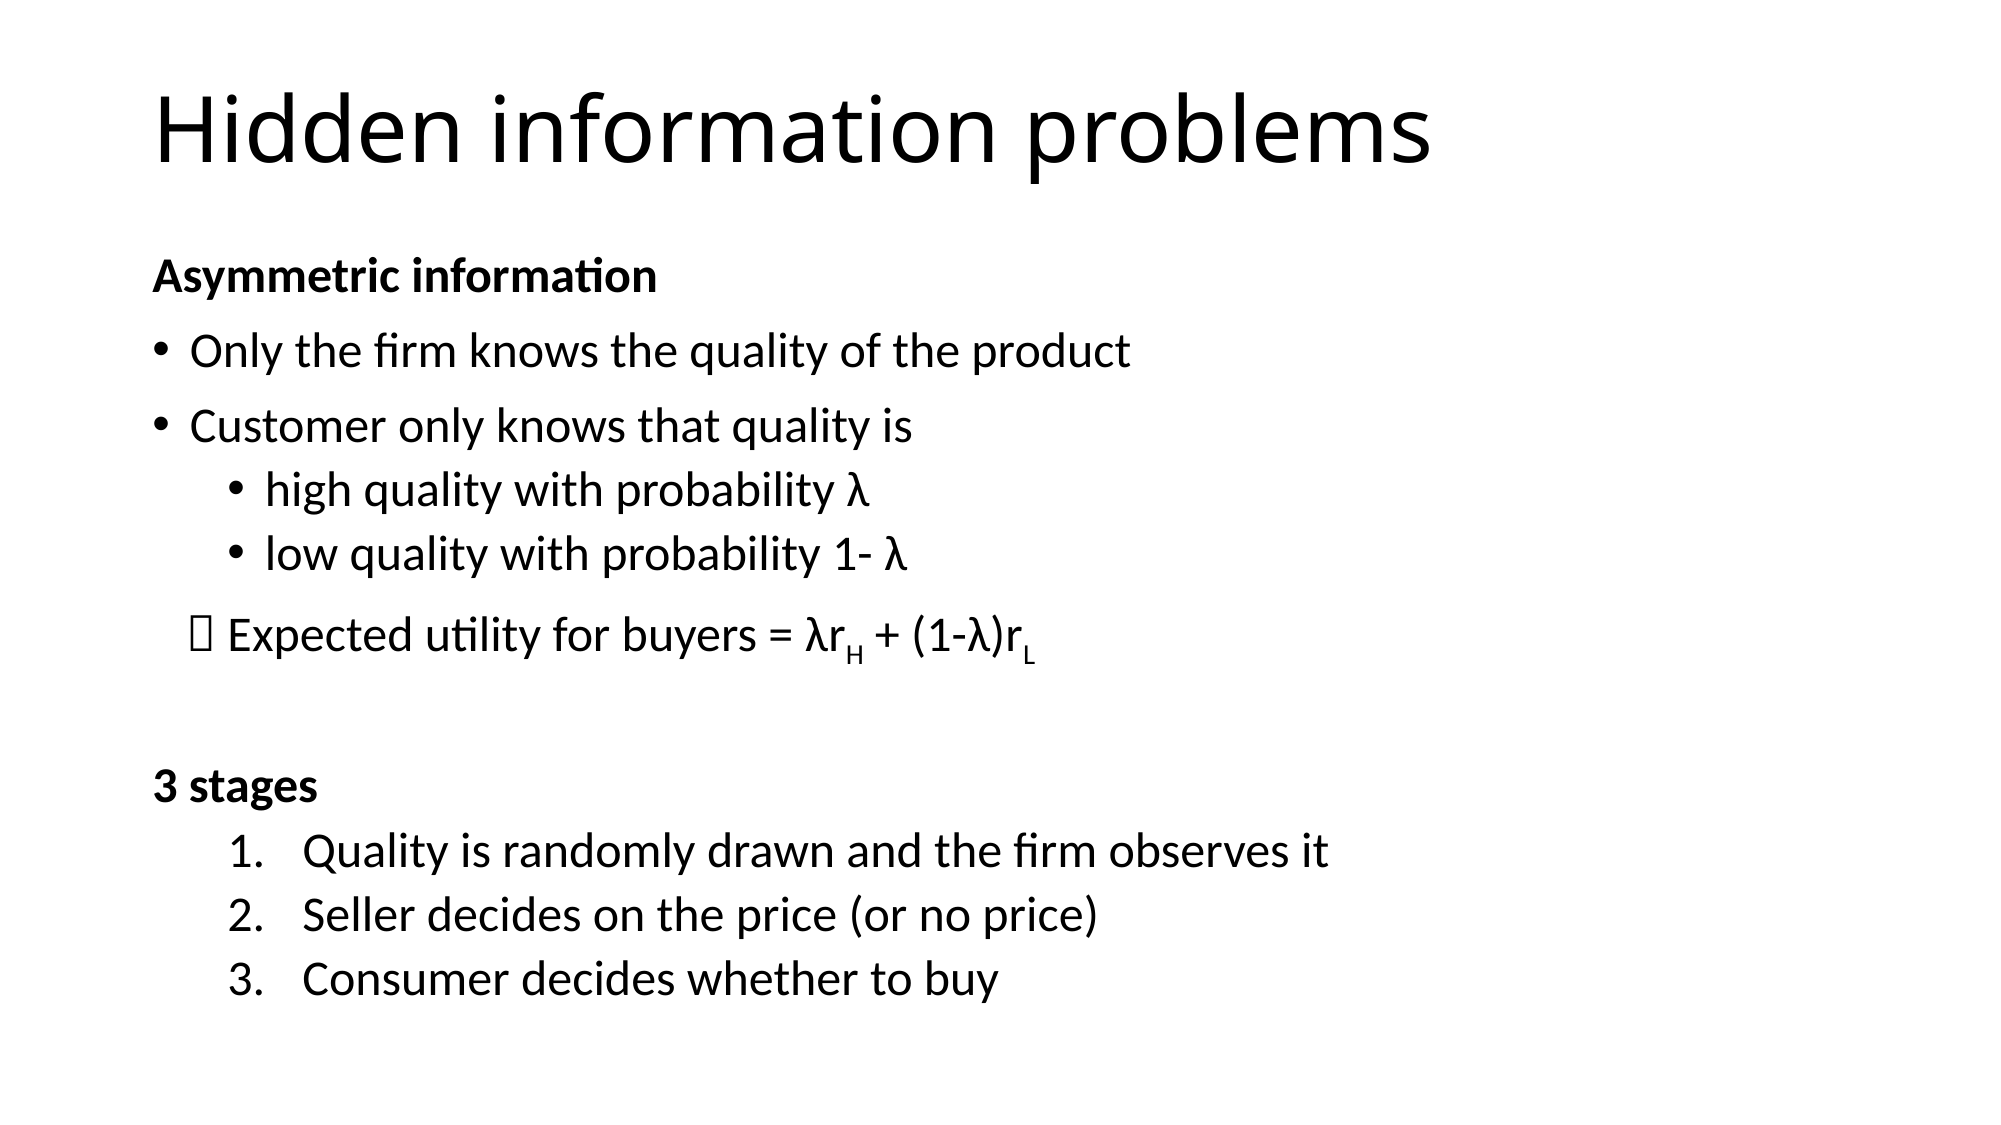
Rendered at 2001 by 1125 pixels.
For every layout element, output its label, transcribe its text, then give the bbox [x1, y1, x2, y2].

list Asymmetric information Only the firm knows the quality of the product Customer only knows that quality is high quality with probability λ low quality with probability 1- λ  Expected utility for buyers = λrH + (1-λ)rL 3 stages Quality is randomly drawn and the firm observes it Seller decides on the price (or no price) Consumer decides whether to buy [137, 242, 1863, 1017]
title Hidden information problems [137, 24, 1863, 242]
